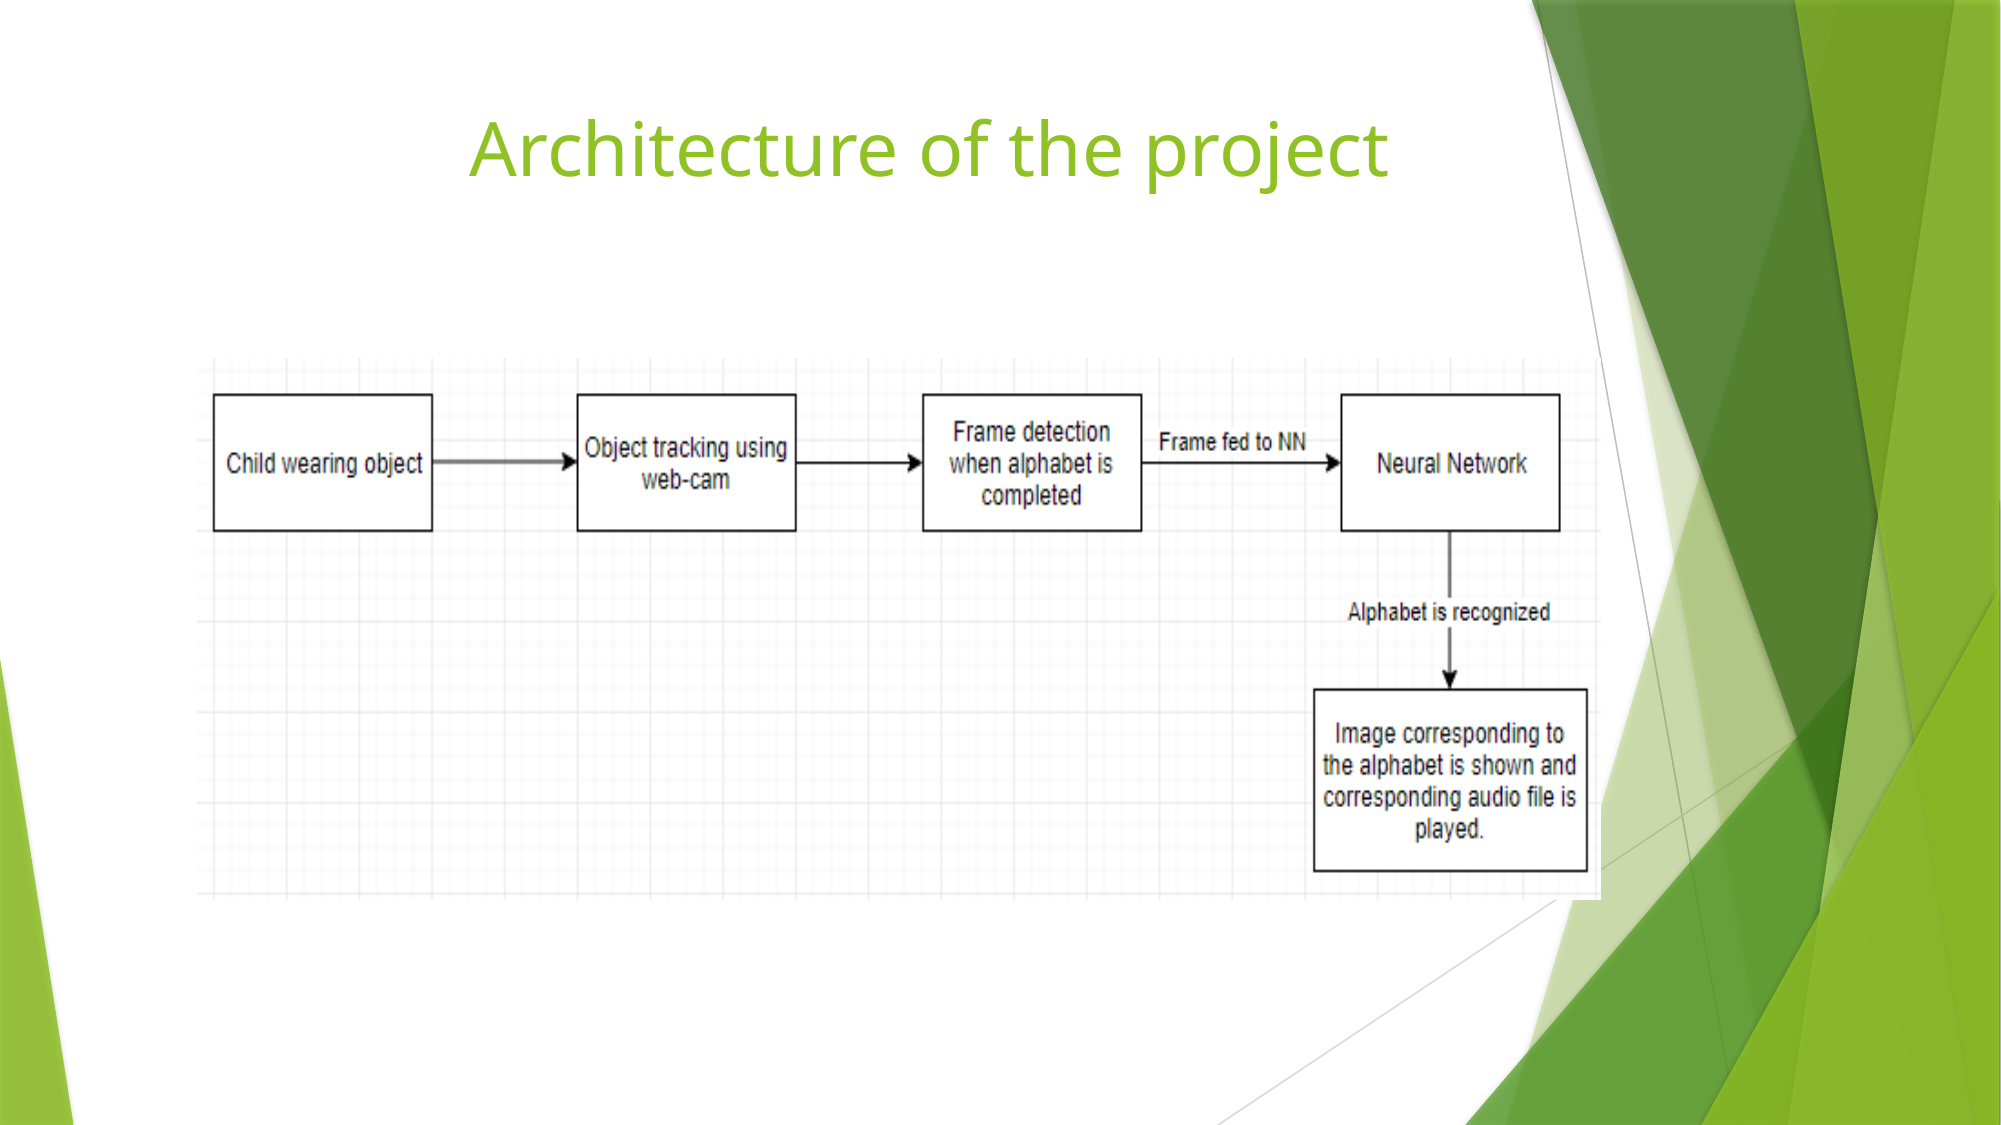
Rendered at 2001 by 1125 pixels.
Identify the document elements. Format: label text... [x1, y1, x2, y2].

picture [196, 358, 1602, 901]
title Architecture of the project [224, 93, 1635, 311]
